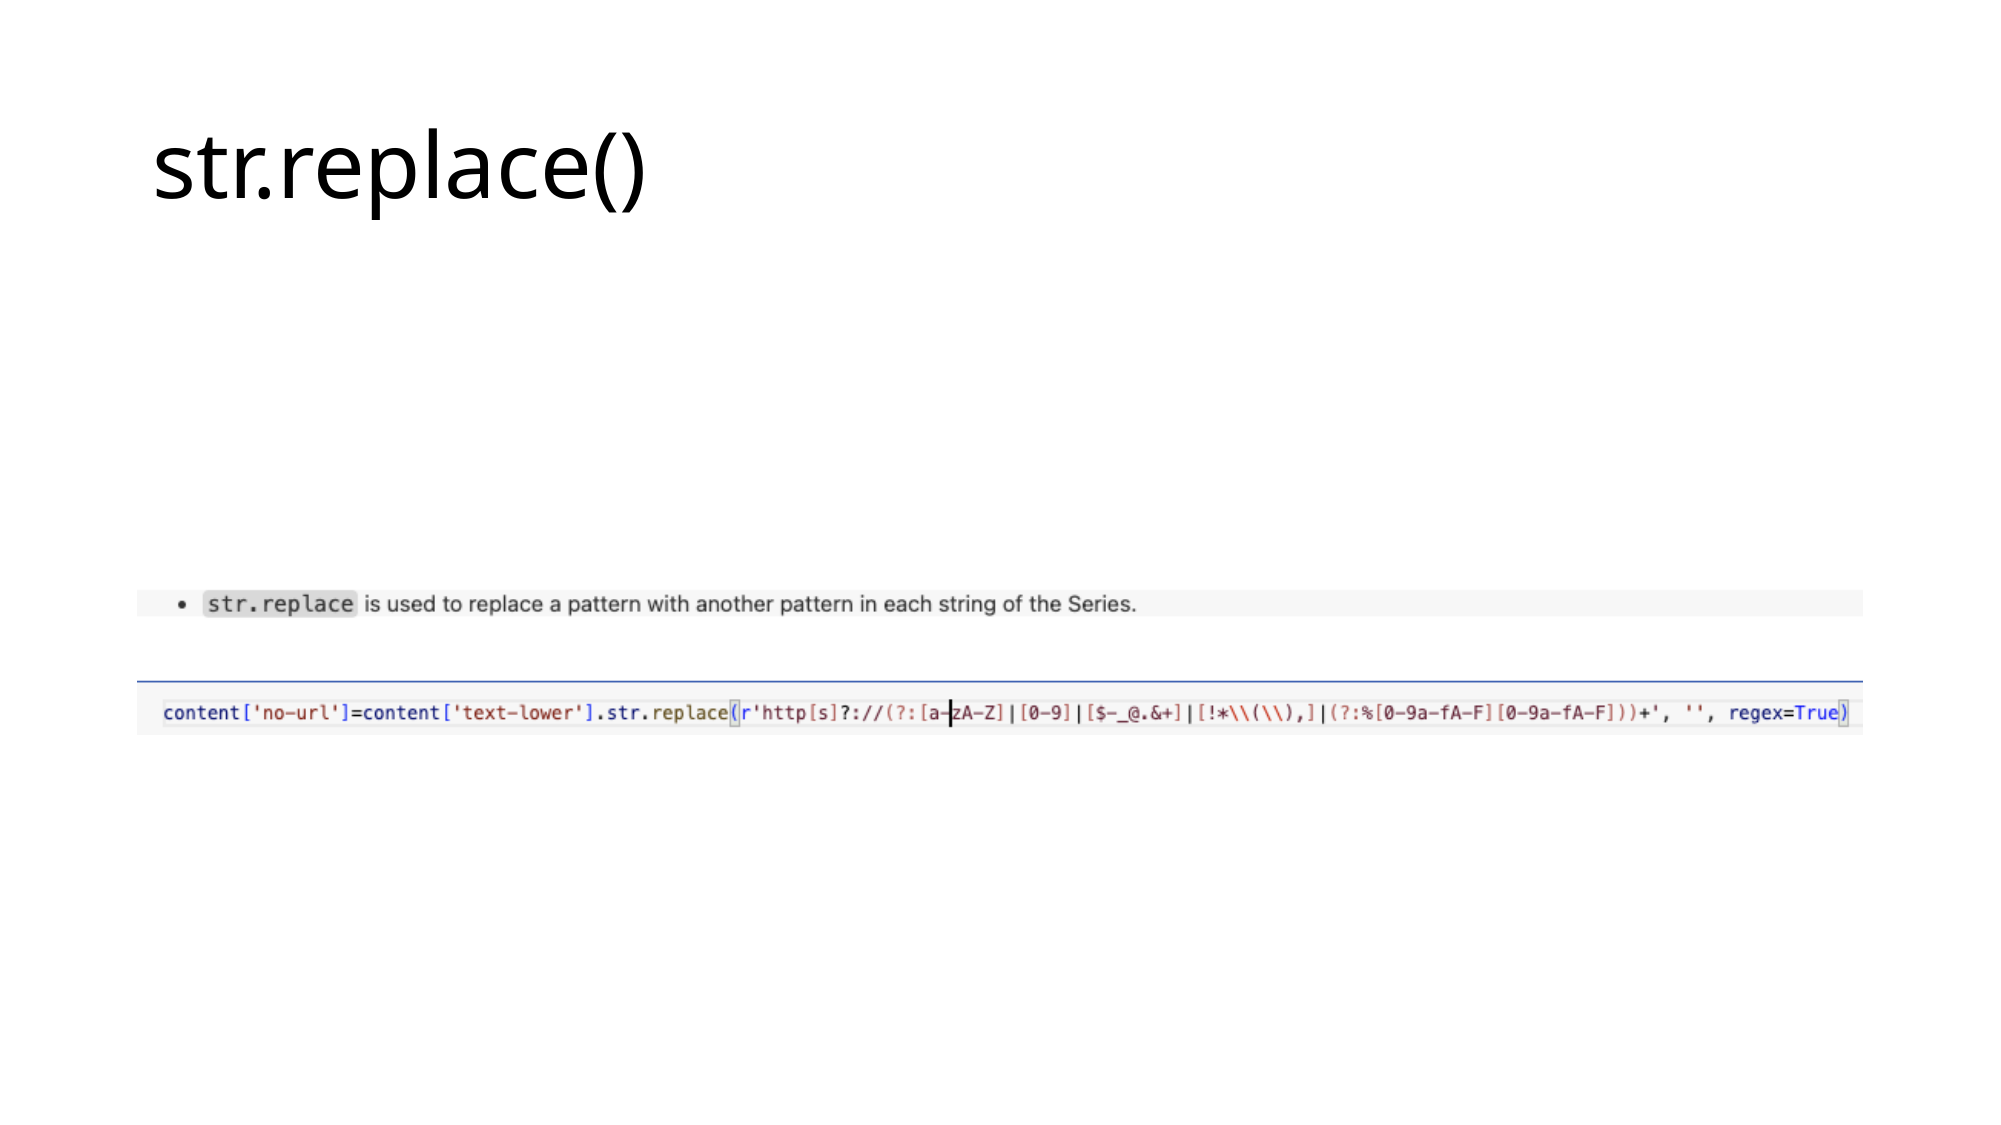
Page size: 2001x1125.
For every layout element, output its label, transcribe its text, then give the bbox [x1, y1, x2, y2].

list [137, 578, 1863, 735]
title str.replace() [137, 59, 1863, 278]
